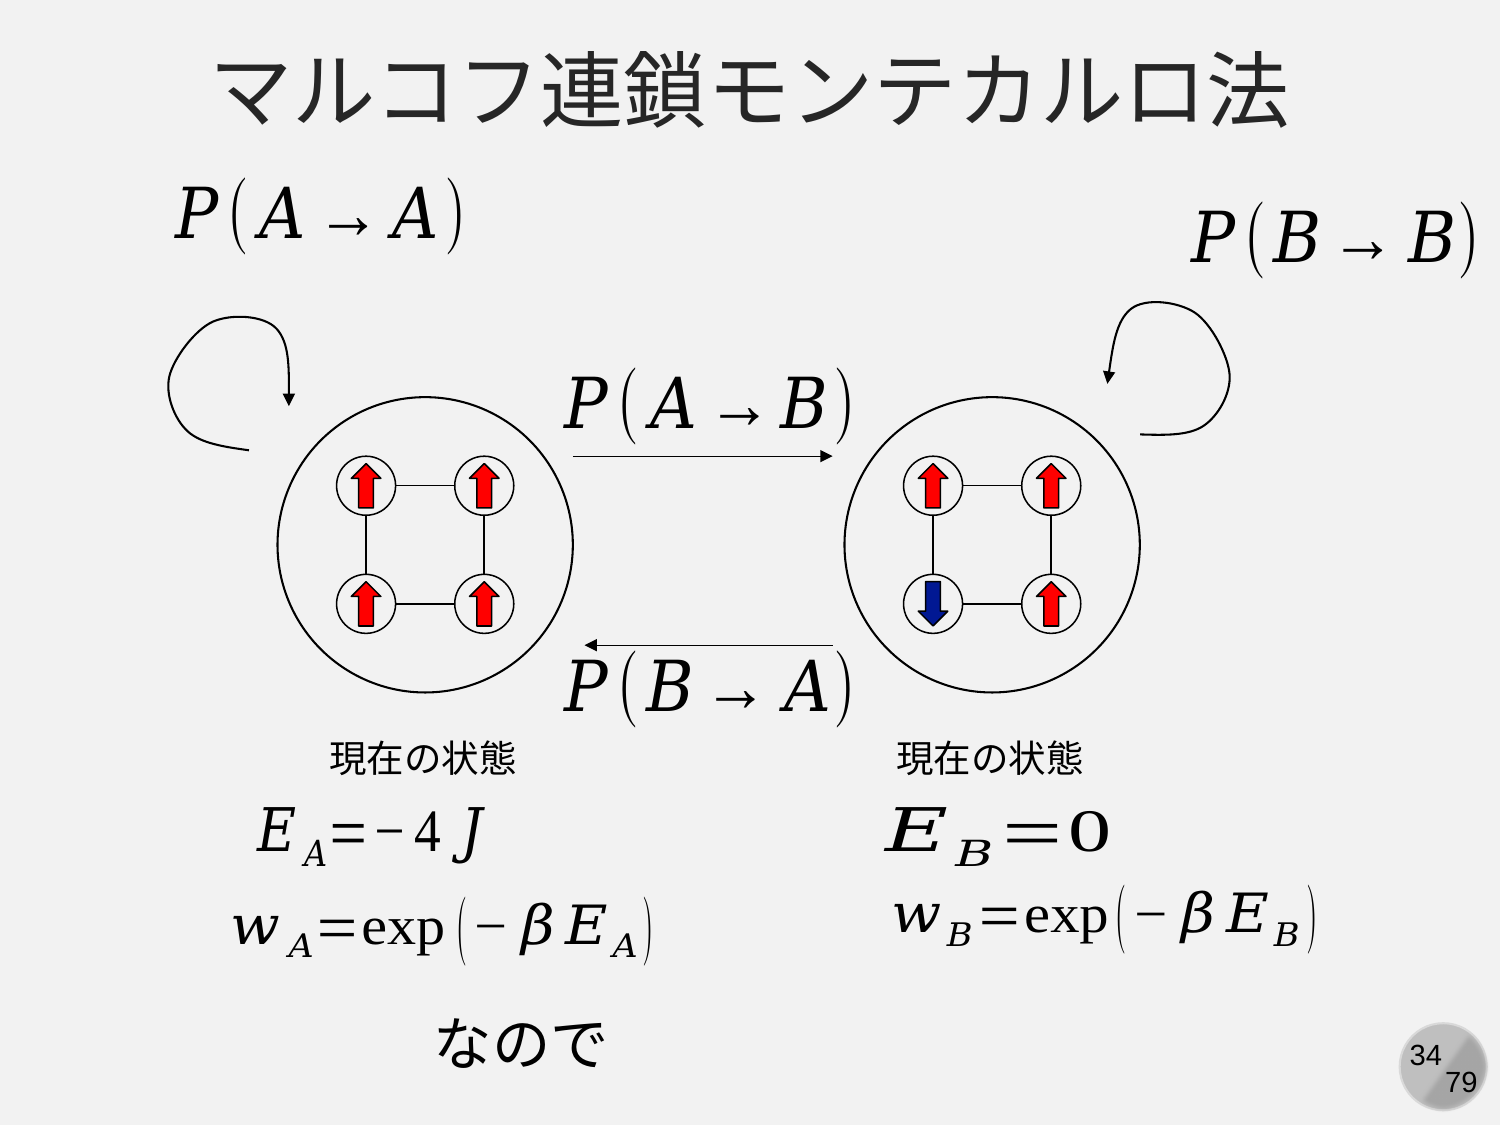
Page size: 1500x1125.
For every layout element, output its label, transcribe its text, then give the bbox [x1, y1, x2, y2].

text_box [276, 396, 574, 694]
text_box [167, 315, 296, 452]
list マルコフ連鎖モンテカルロ法 [0, 31, 1500, 155]
text_box [843, 396, 1141, 694]
text_box [1102, 301, 1231, 436]
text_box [336, 456, 514, 634]
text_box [903, 456, 1081, 634]
